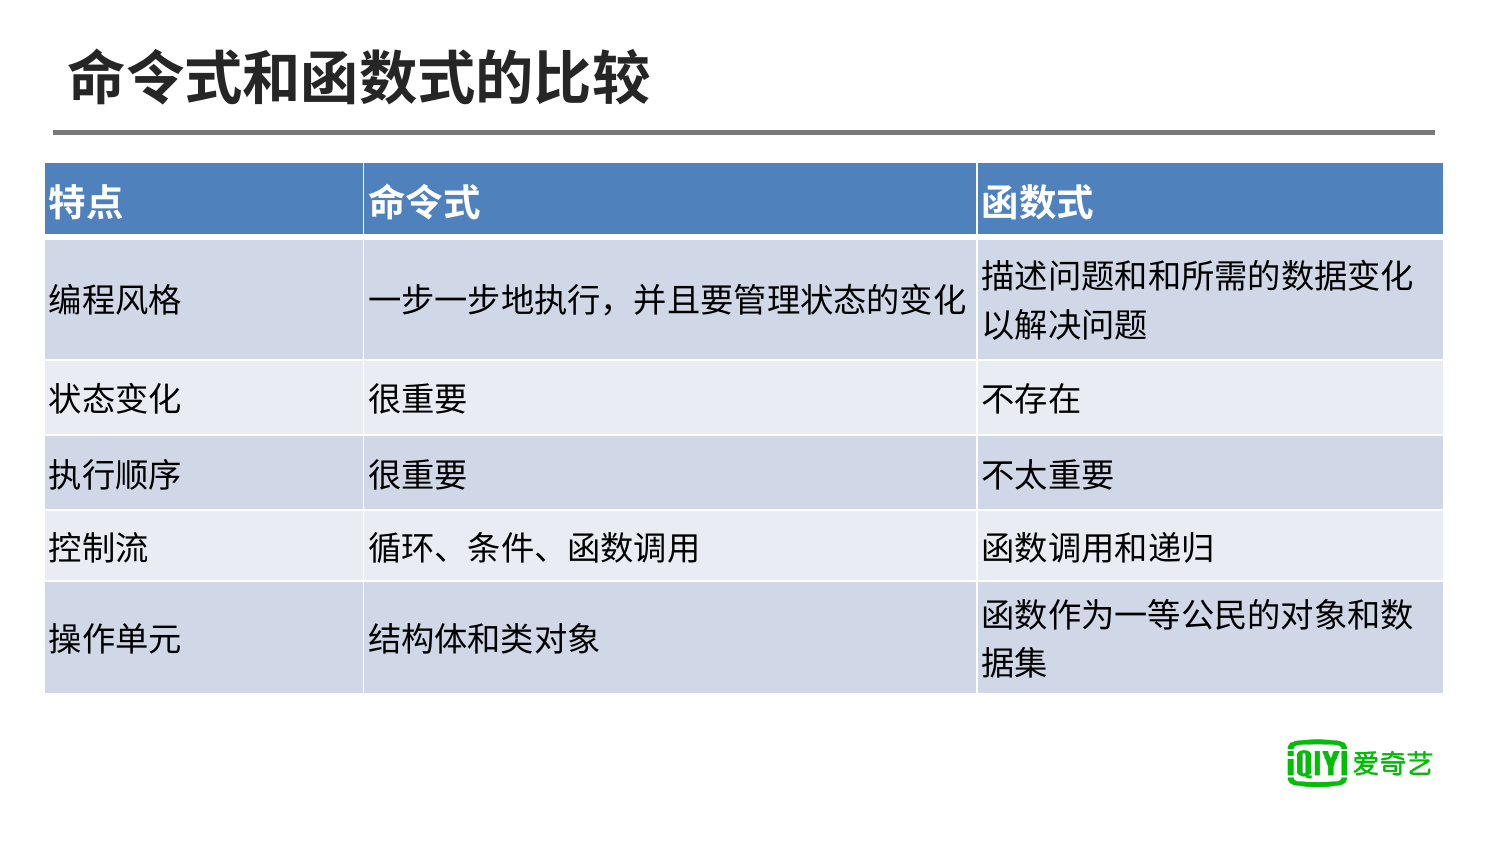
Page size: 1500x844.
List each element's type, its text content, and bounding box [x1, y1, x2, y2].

table_cell 一步一步地执行，并且要管理状态的变化 [364, 240, 976, 359]
table_header 命令式 [364, 163, 976, 234]
table_cell 描述问题和和所需的数据变化以解决问题 [978, 240, 1443, 359]
table_cell 状态变化 [45, 361, 363, 434]
table_header 特点 [45, 163, 363, 234]
table_cell 函数作为一等公民的对象和数据集 [978, 582, 1443, 693]
table_cell 很重要 [364, 361, 976, 434]
table_cell 不太重要 [978, 436, 1443, 509]
table_cell 结构体和类对象 [364, 582, 976, 693]
table_cell 很重要 [364, 436, 976, 509]
table_cell 不存在 [978, 361, 1443, 434]
table_cell 执行顺序 [45, 436, 363, 509]
table_header 函数式 [978, 163, 1443, 234]
table_cell 编程风格 [45, 240, 363, 359]
title 命令式和函数式的比较 [53, 33, 1436, 115]
picture [1269, 728, 1447, 800]
table_cell 操作单元 [45, 582, 363, 693]
table_cell 函数调用和递归 [978, 511, 1443, 580]
table_cell 控制流 [45, 511, 363, 580]
table_cell 循环、条件、函数调用 [364, 511, 976, 580]
